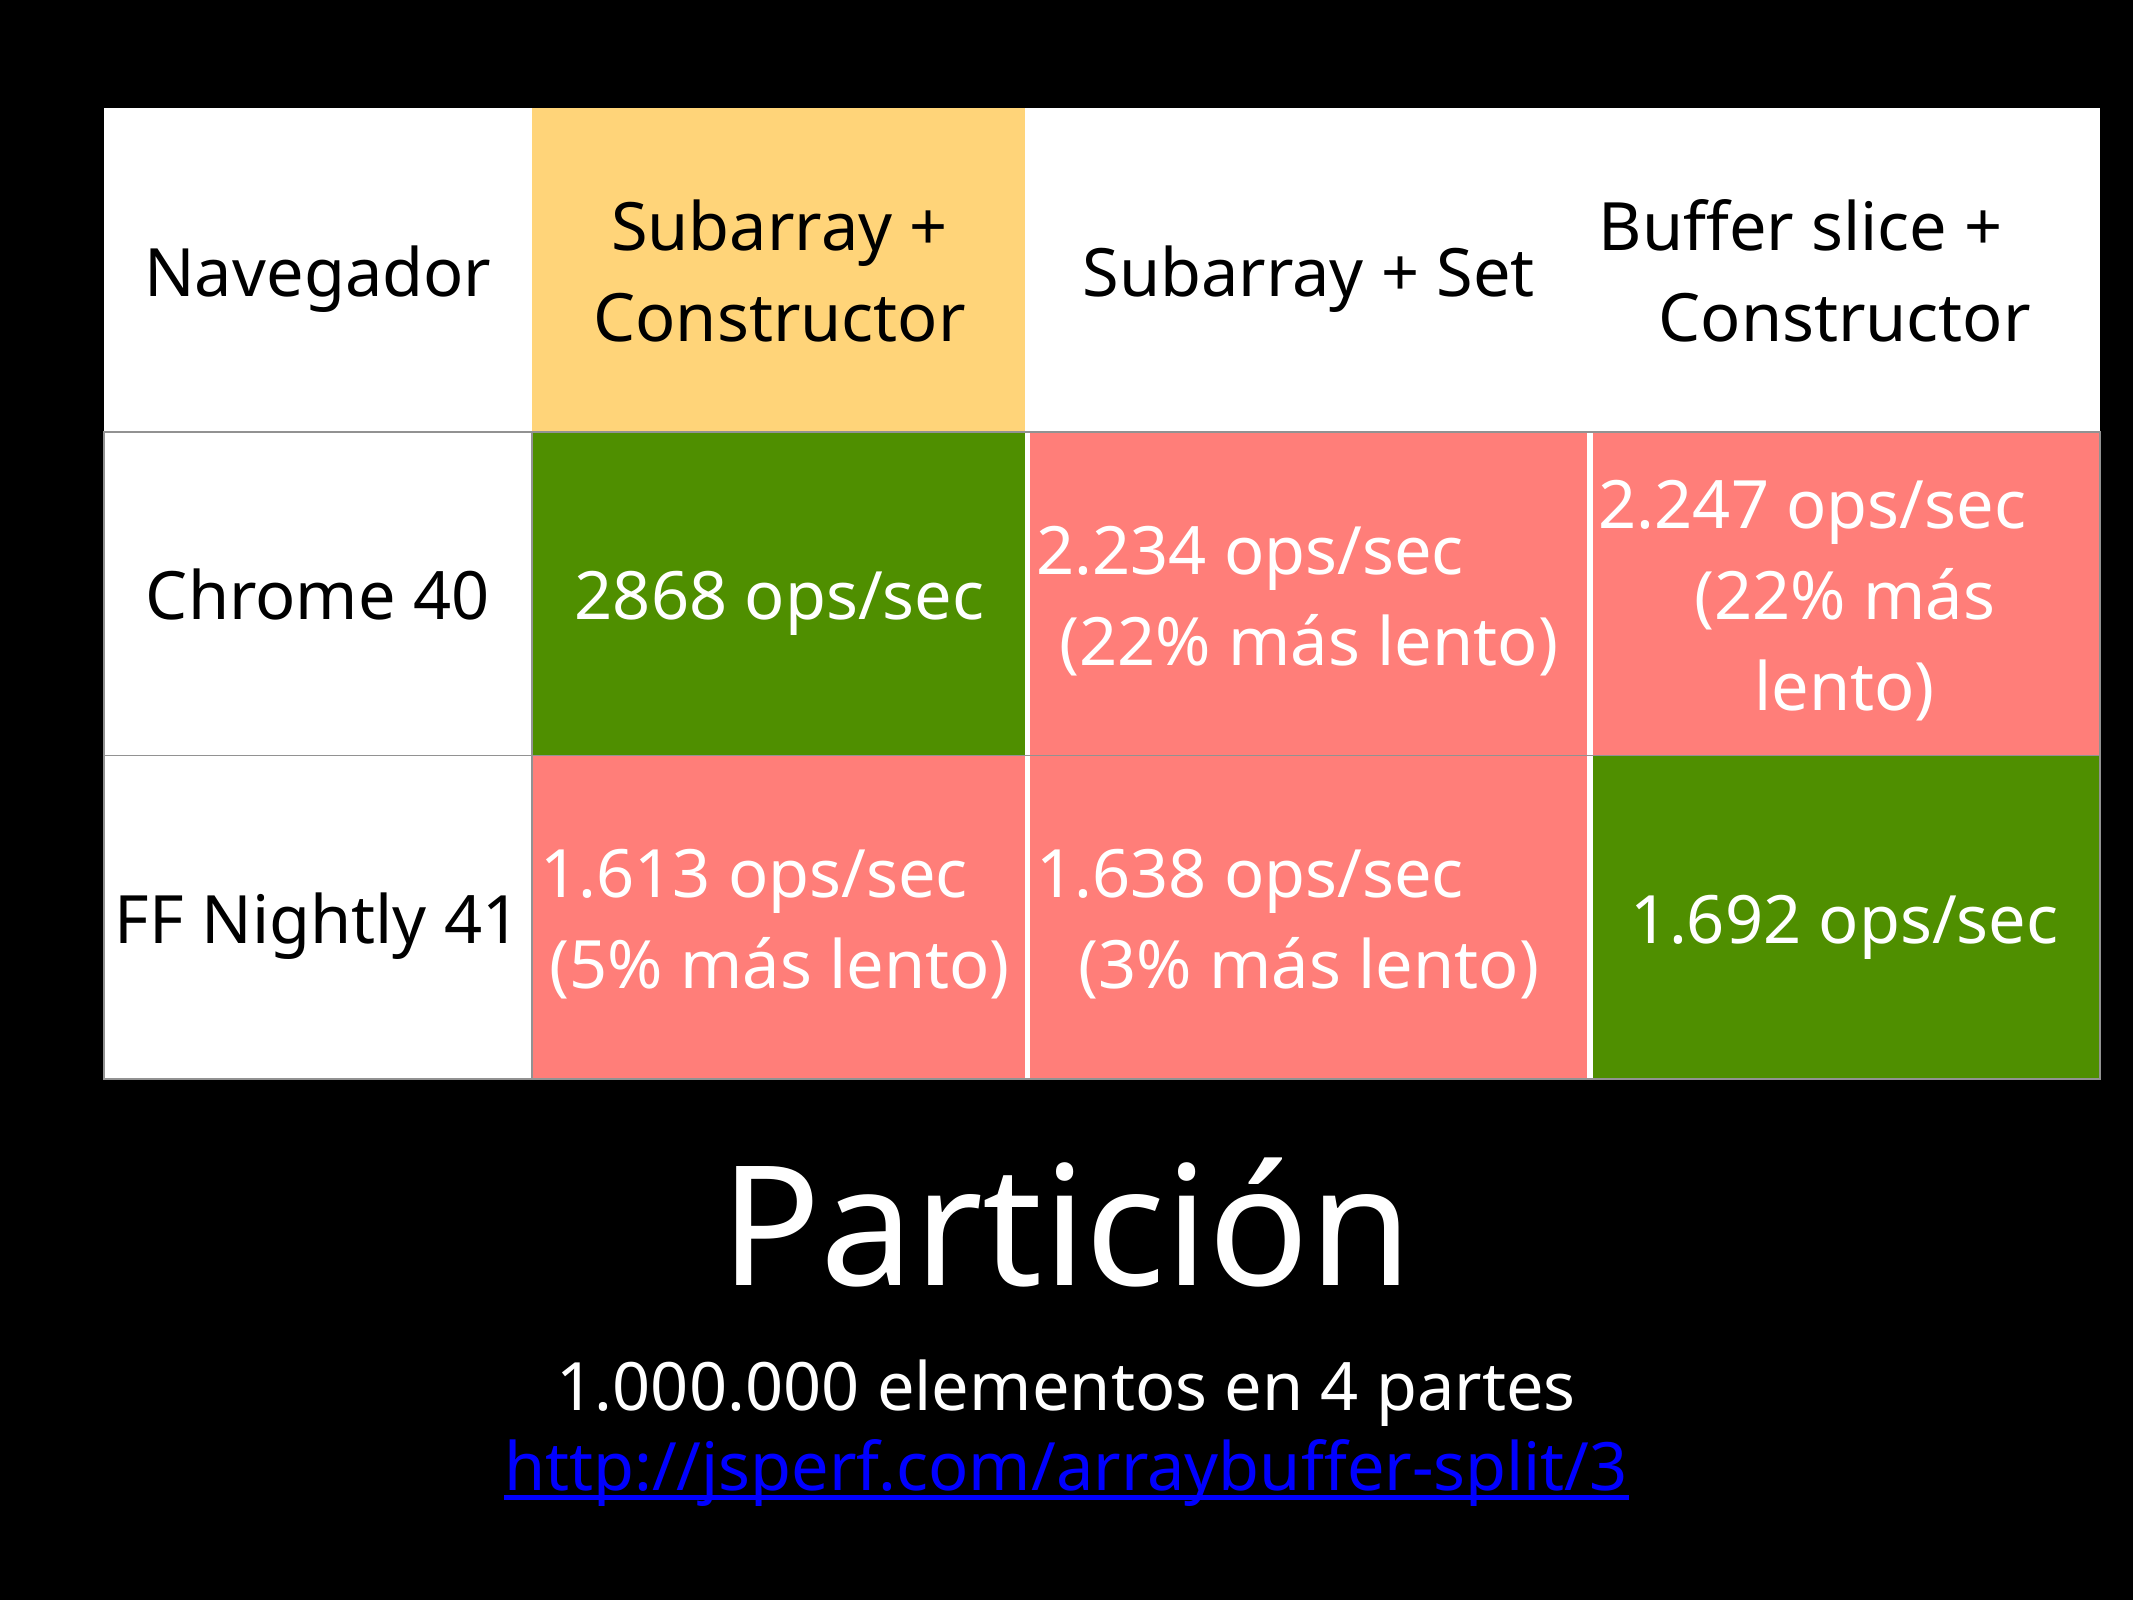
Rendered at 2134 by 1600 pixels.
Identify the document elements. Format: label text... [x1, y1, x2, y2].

table_cell Chrome 40 [105, 433, 531, 755]
table_cell FF Nightly 41 [105, 756, 531, 1078]
table_header Navegador [104, 108, 532, 431]
table_header Subarray + Set [1030, 108, 1587, 431]
list 1.000.000 elementos en 4 partes http://jsperf.com/arraybuffer-split/3 [207, 1343, 1926, 1530]
table_cell 1.613 ops/sec (5% más lento) [533, 756, 1025, 1078]
table_header Buffer slice + Constructor [1593, 108, 2100, 431]
table_cell 2868 ops/sec [533, 433, 1025, 755]
title Partición [207, 1101, 1926, 1336]
table_cell 2.234 ops/sec (22% más lento) [1030, 433, 1587, 755]
table_cell 1.638 ops/sec (3% más lento) [1030, 756, 1587, 1078]
table_cell 1.692 ops/sec [1593, 756, 2099, 1078]
table_cell 2.247 ops/sec (22% más lento) [1593, 433, 2099, 755]
table_header Subarray + Constructor [532, 108, 1025, 431]
